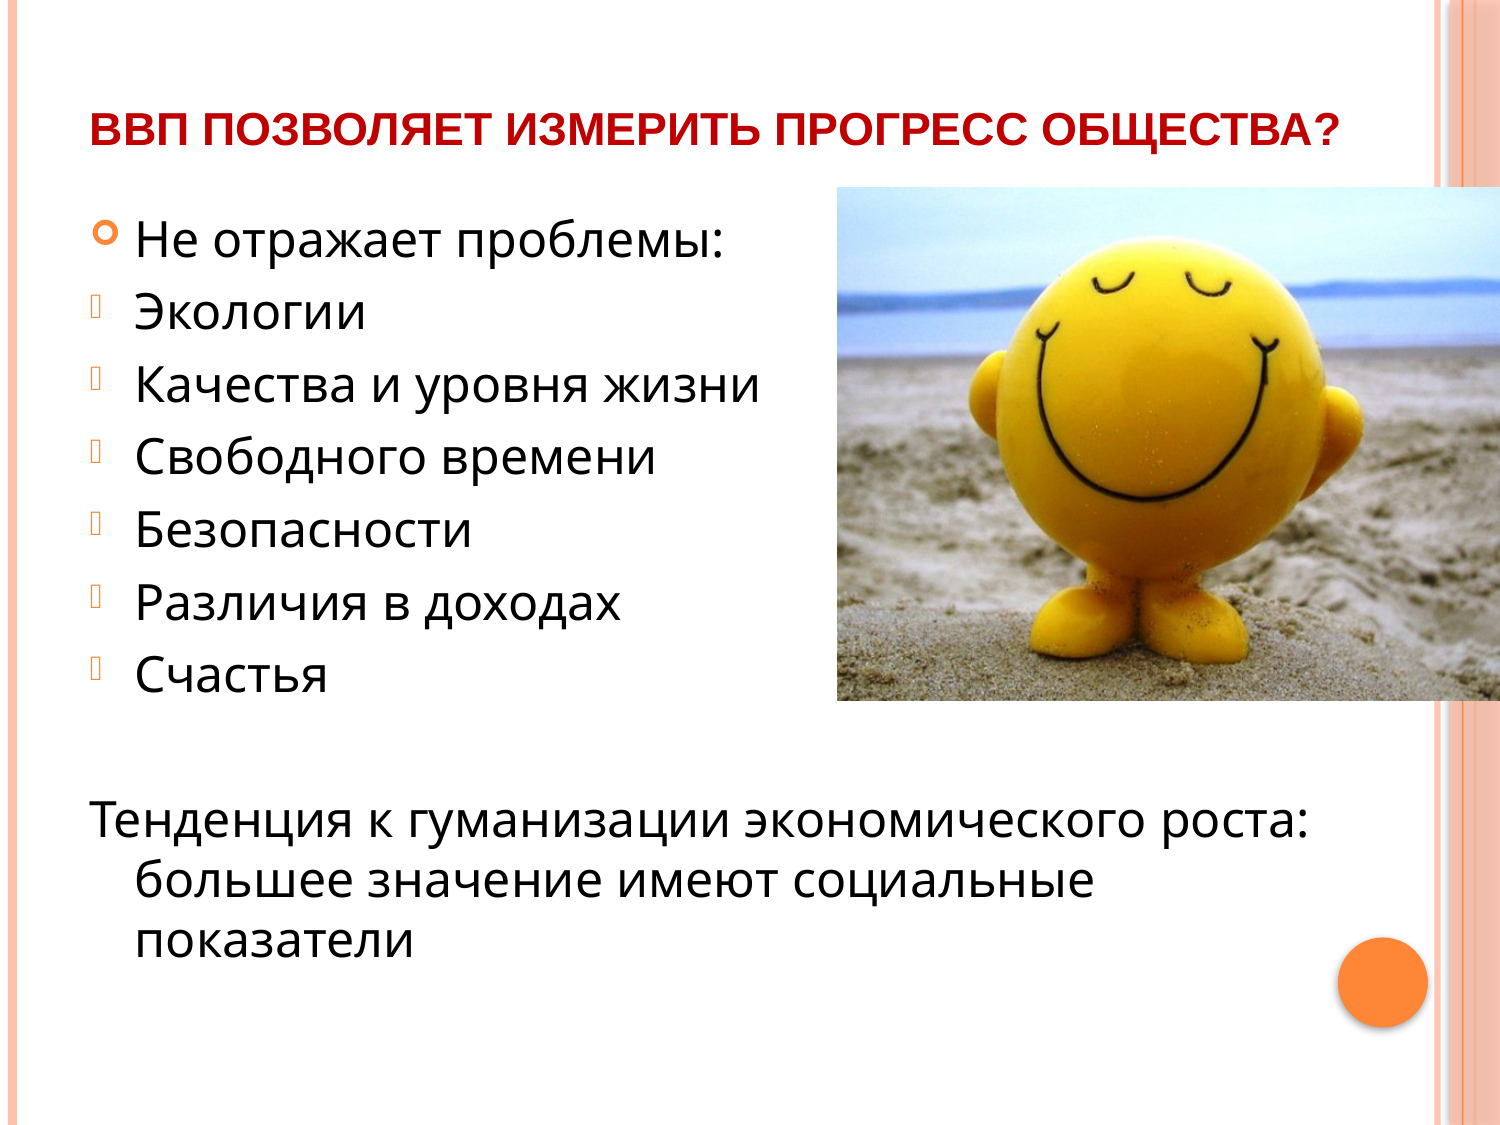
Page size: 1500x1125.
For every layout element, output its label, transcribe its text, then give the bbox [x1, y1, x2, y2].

list Не отражает проблемы: Экологии Качества и уровня жизни Свободного времени Безопасности Различия в доходах Счастья Тенденция к гуманизации экономического роста: большее значение имеют социальные показатели [75, 200, 1350, 1062]
picture [836, 186, 1500, 702]
title ВВП позволяет измерить прогресс общества? [75, 45, 1388, 163]
